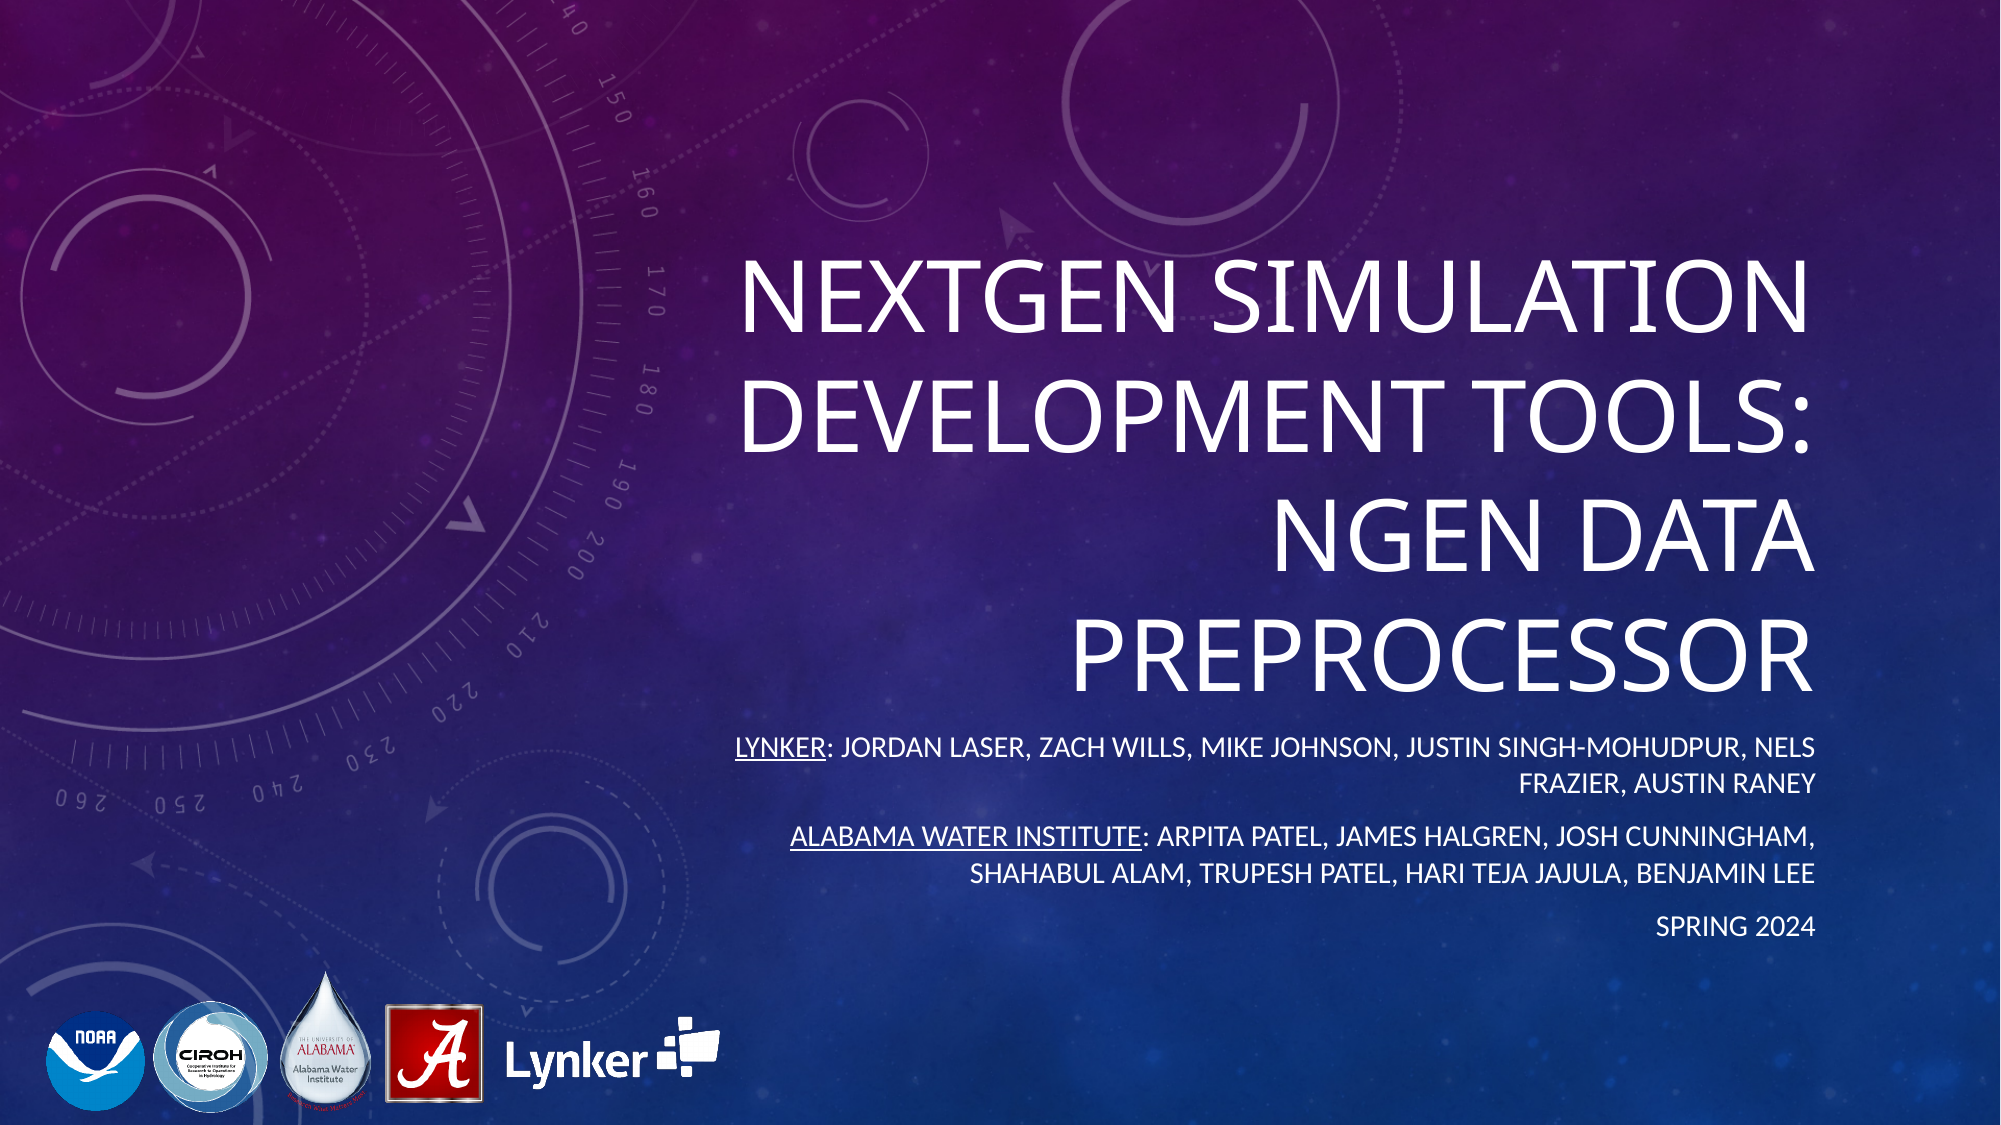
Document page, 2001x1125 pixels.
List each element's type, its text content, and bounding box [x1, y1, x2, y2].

title NextGen Simulation Development Tools: ngen data preprocessor [650, 322, 1831, 719]
picture [0, 0, 2001, 1125]
subtitle Lynker: Jordan laser, Zach wills, Mike Johnson, Justin Singh-Mohudpur, Nels frazier, Austin Raney Alabama Water Institute: Arpita patel, James Halgren, Josh Cunningham, Shahabul alam, trupesh patel, hari teja jajula, Benjamin Lee SPRING 2024 [650, 719, 1831, 950]
